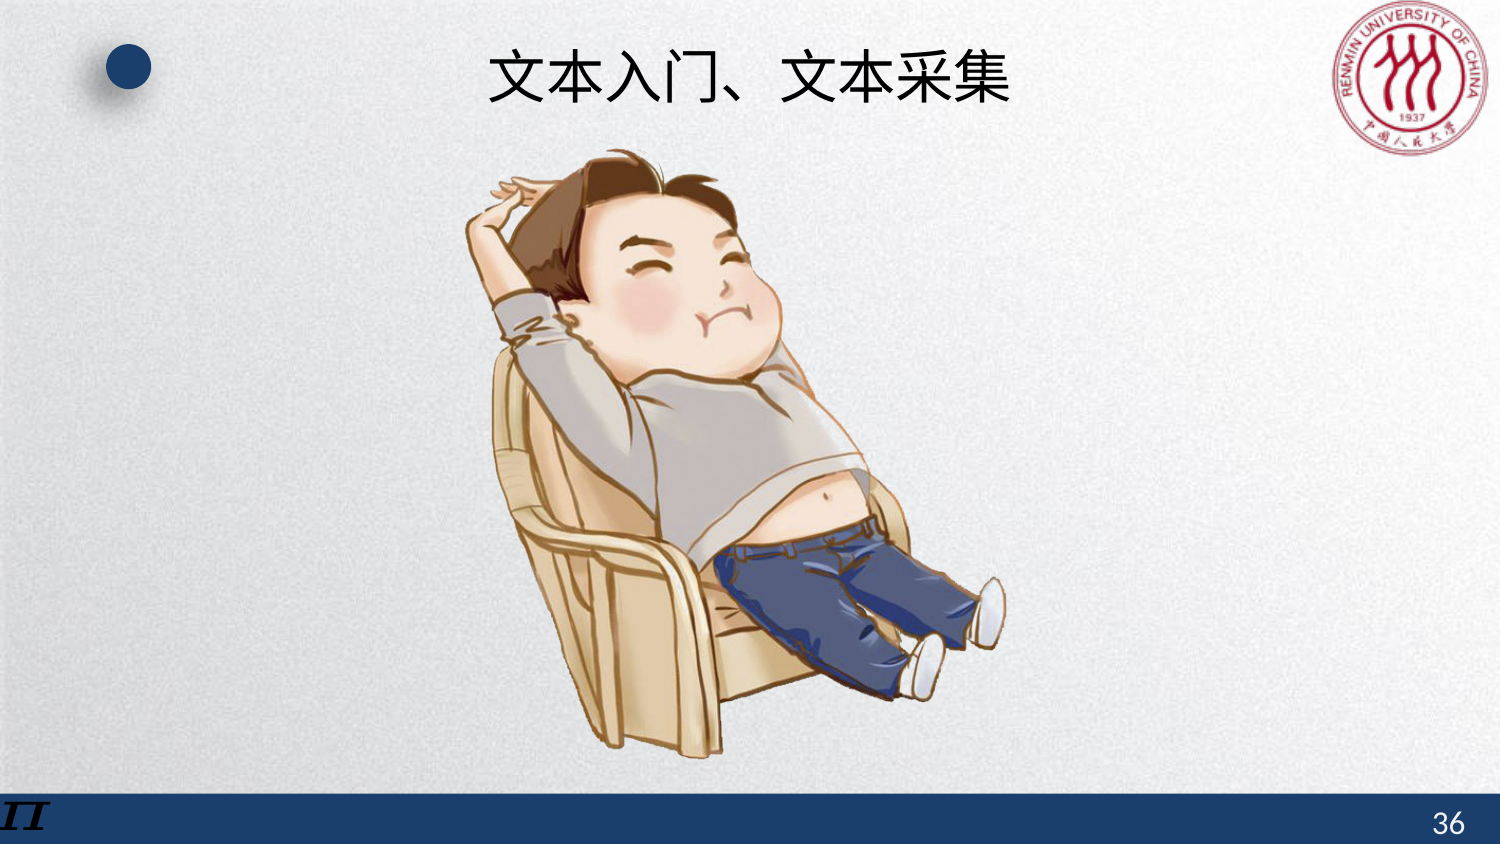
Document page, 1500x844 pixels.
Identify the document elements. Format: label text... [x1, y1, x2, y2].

title 文本入门、文本采集 [75, 33, 1425, 116]
picture [0, 0, 1500, 793]
